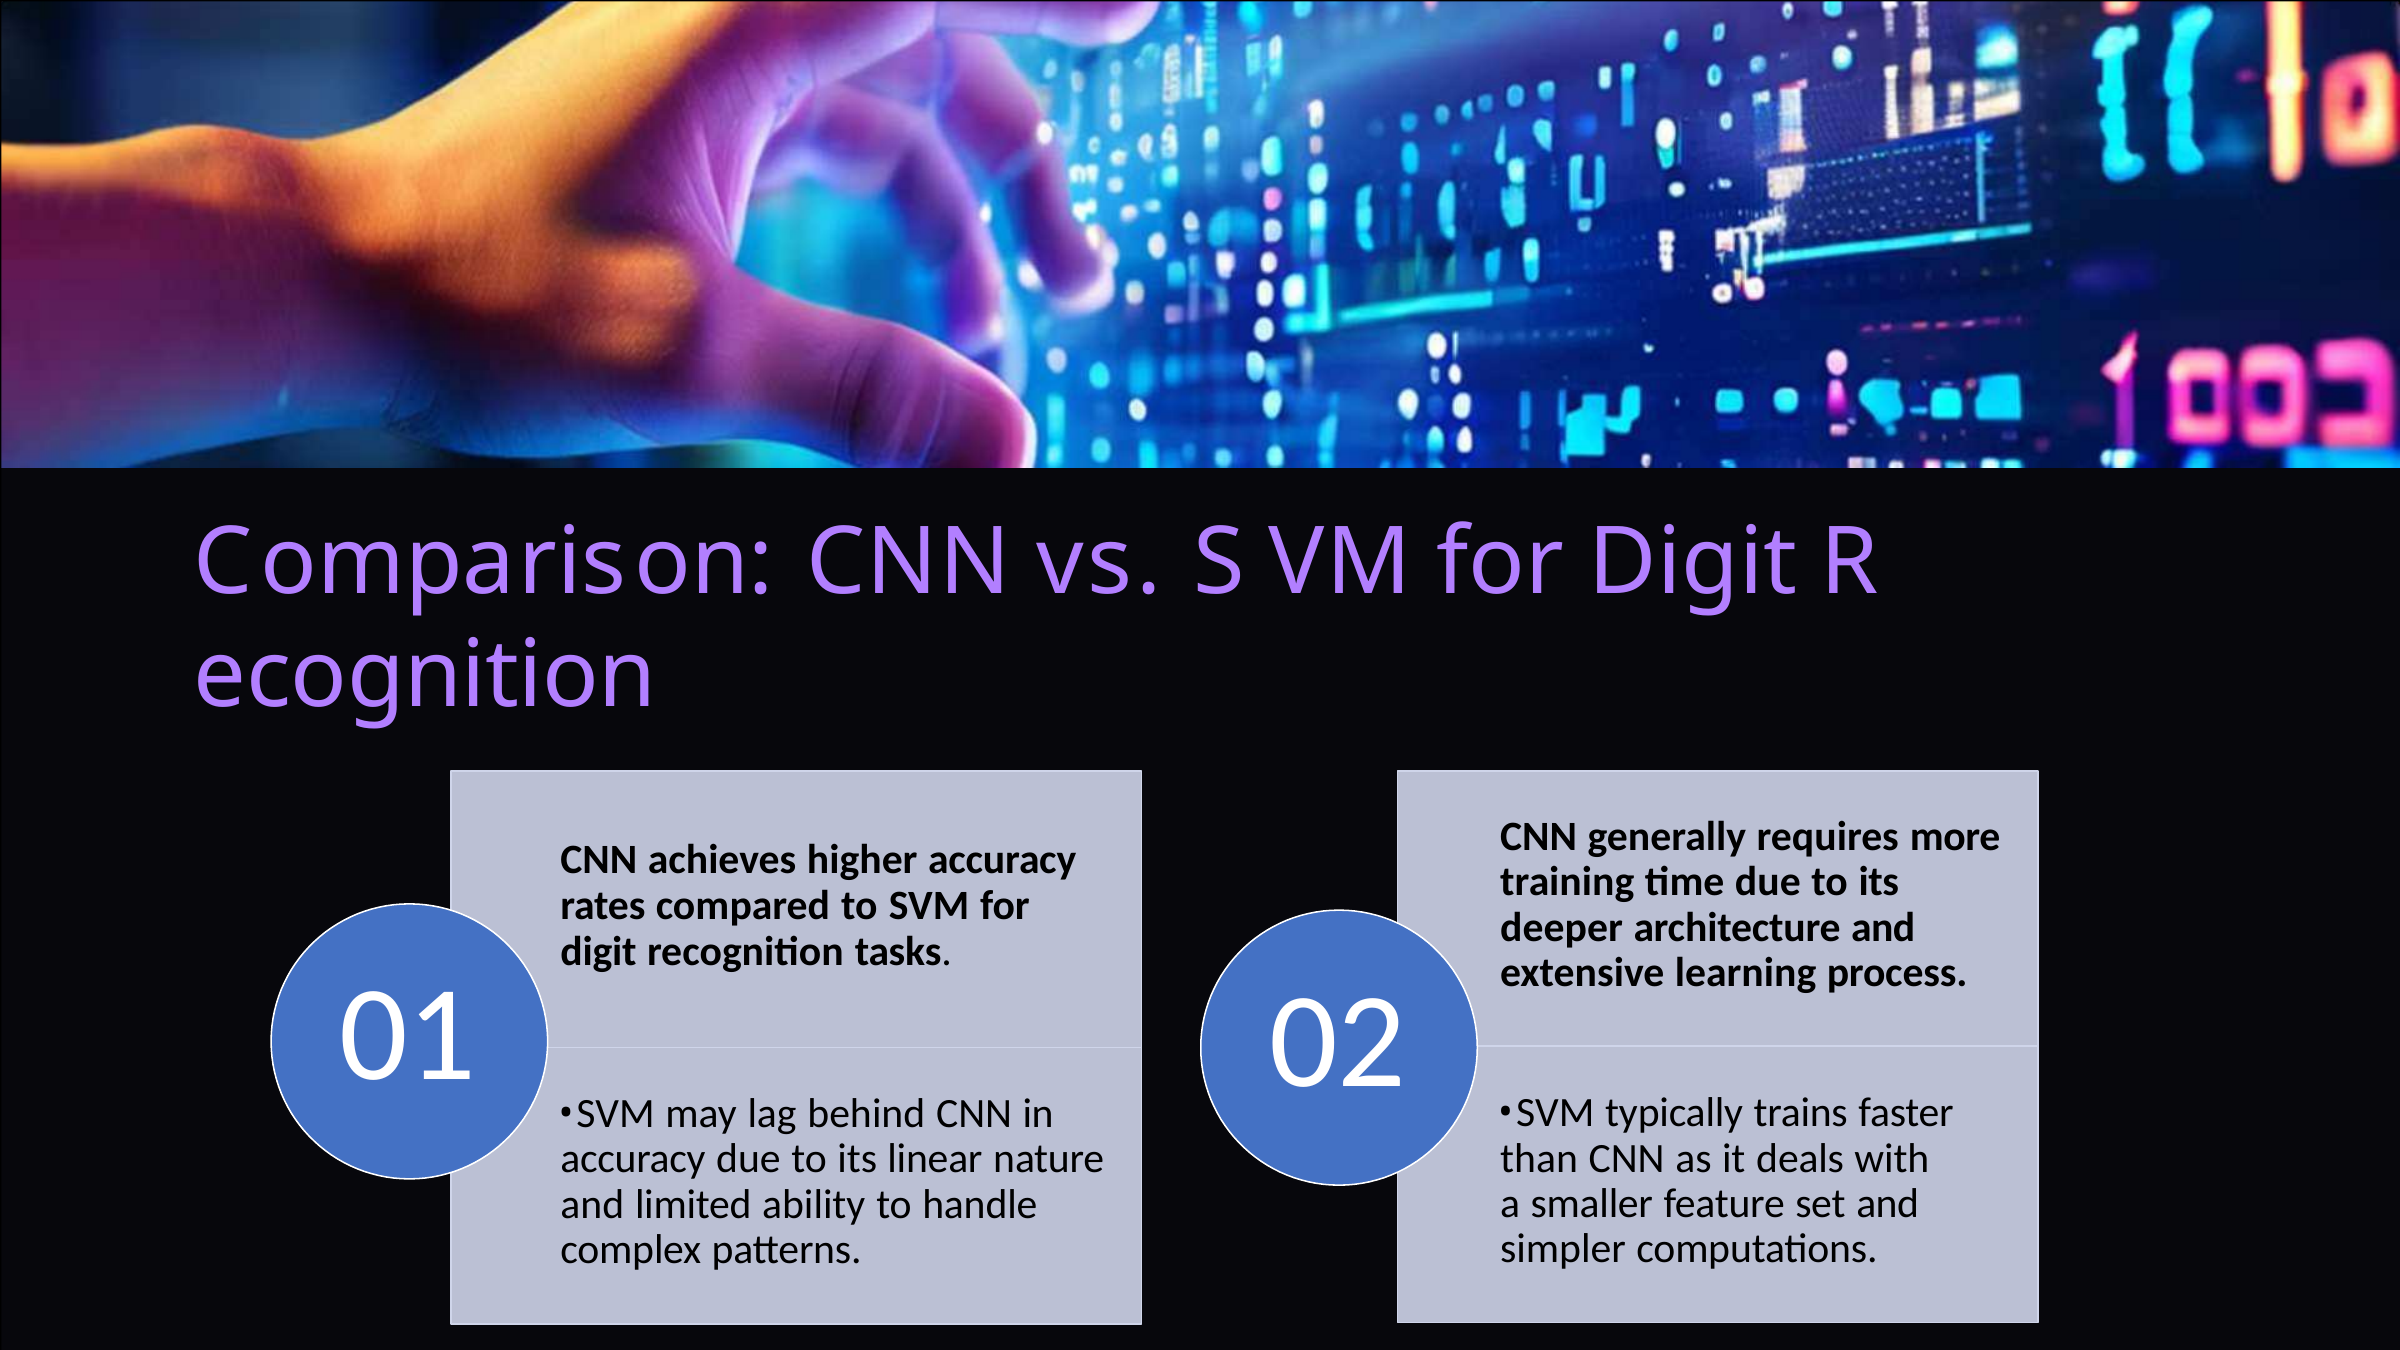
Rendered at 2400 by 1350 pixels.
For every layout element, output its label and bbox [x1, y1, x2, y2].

text_box [1199, 909, 1479, 1187]
text_box [449, 1046, 1143, 1326]
text_box [1396, 770, 2040, 1045]
text_box [0, 0, 2400, 1350]
text_box [269, 902, 549, 1180]
text_box [1396, 1045, 2040, 1324]
text_box [449, 769, 1143, 1046]
